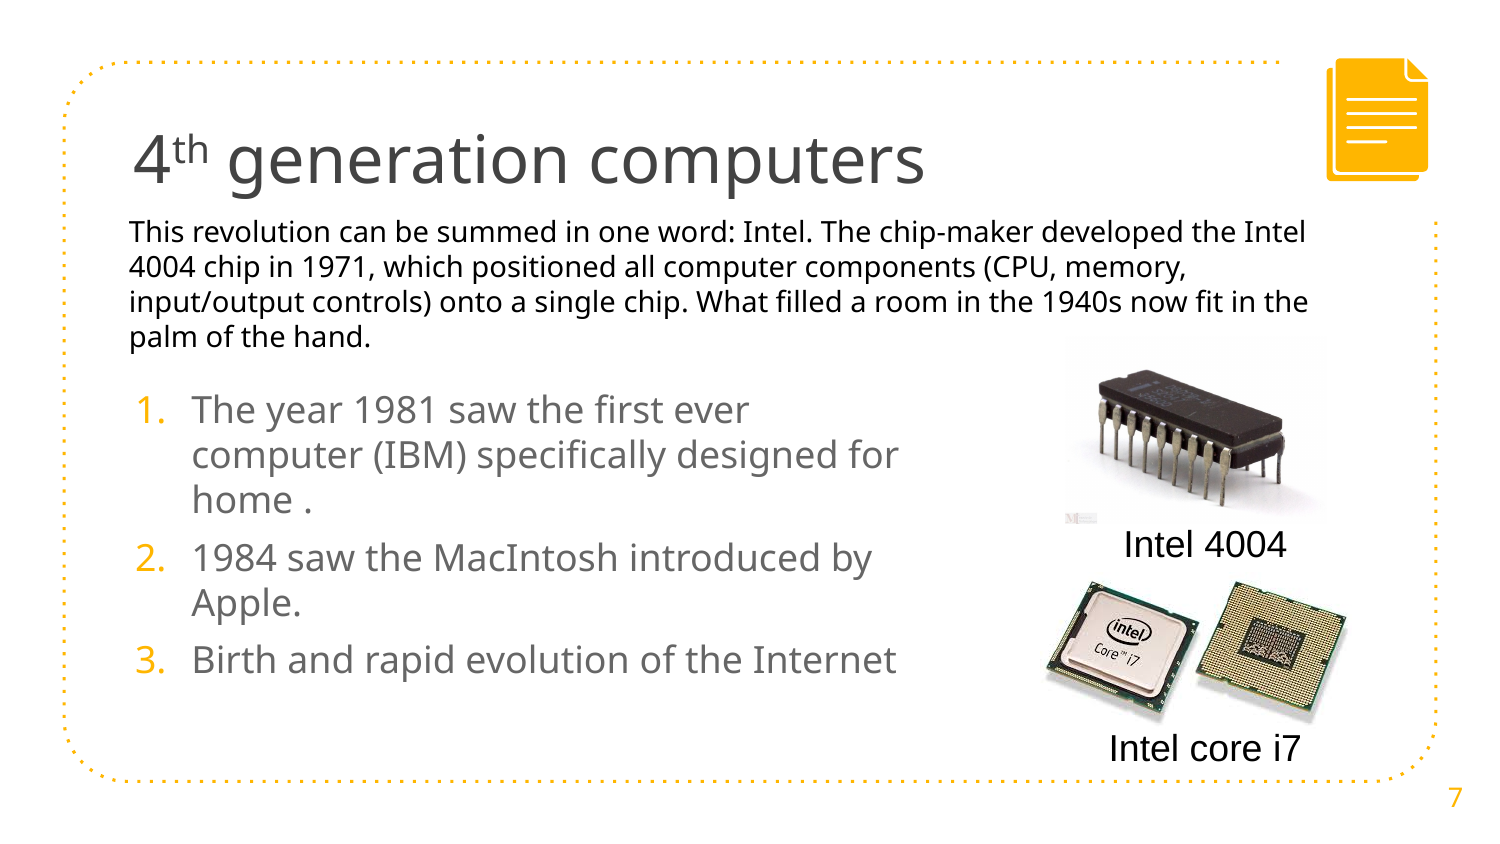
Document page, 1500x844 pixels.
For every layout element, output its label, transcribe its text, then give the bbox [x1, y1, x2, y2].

text_box Intel 4004 [1108, 532, 1303, 571]
slide_number 7 [1411, 753, 1500, 844]
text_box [1326, 58, 1429, 182]
text_box Intel core i7 [1093, 737, 1318, 777]
picture [1040, 572, 1352, 729]
title 4th generation computers [118, 101, 1396, 243]
list The year 1981 saw the first ever computer (IBM) specifically designed for home . 1984 saw the MacIntosh introduced by Apple. Birth and rapid evolution of the Internet [101, 371, 922, 753]
text_box This revolution can be summed in one word: Intel. The chip-maker developed the Intel 4004 chip in 1971, which positioned all computer components (CPU, memory, input/output controls) onto a single chip. What filled a room in the 1940s now fit in the palm of the hand. [114, 206, 1327, 361]
picture [1065, 336, 1327, 525]
